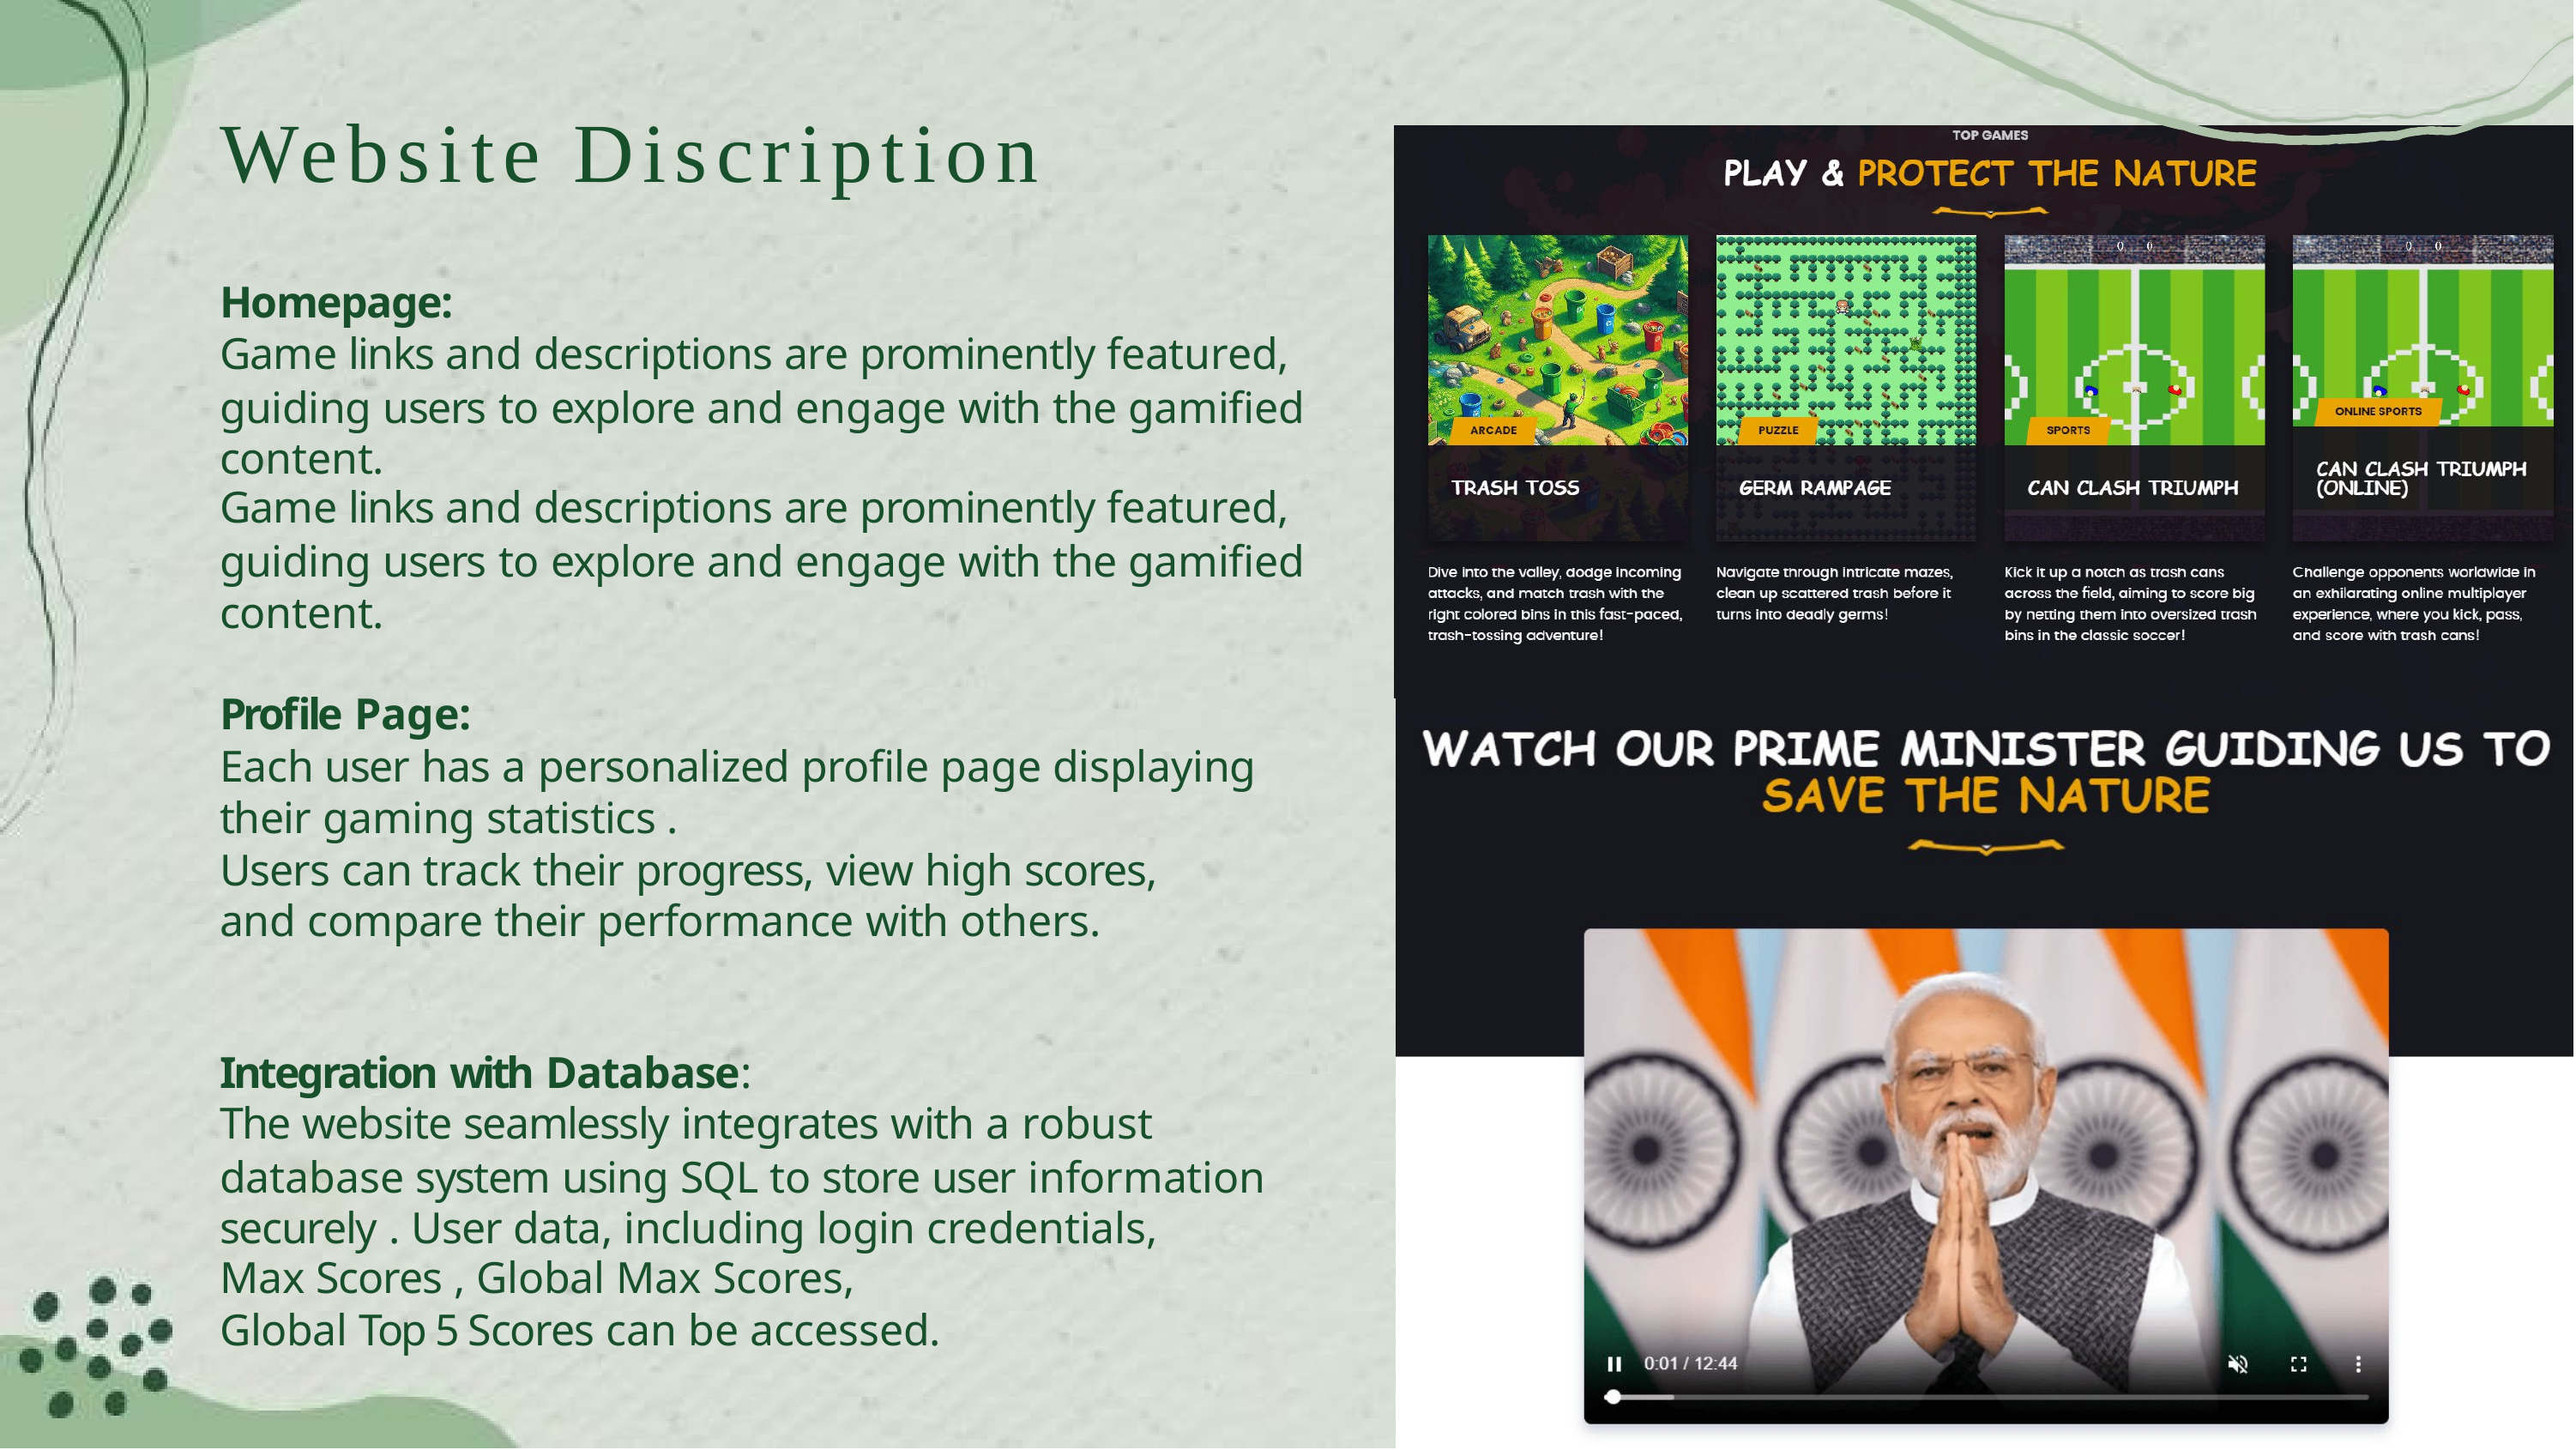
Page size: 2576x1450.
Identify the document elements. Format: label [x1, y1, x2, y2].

text_box [1394, 0, 2574, 1448]
picture [0, 0, 1394, 1448]
